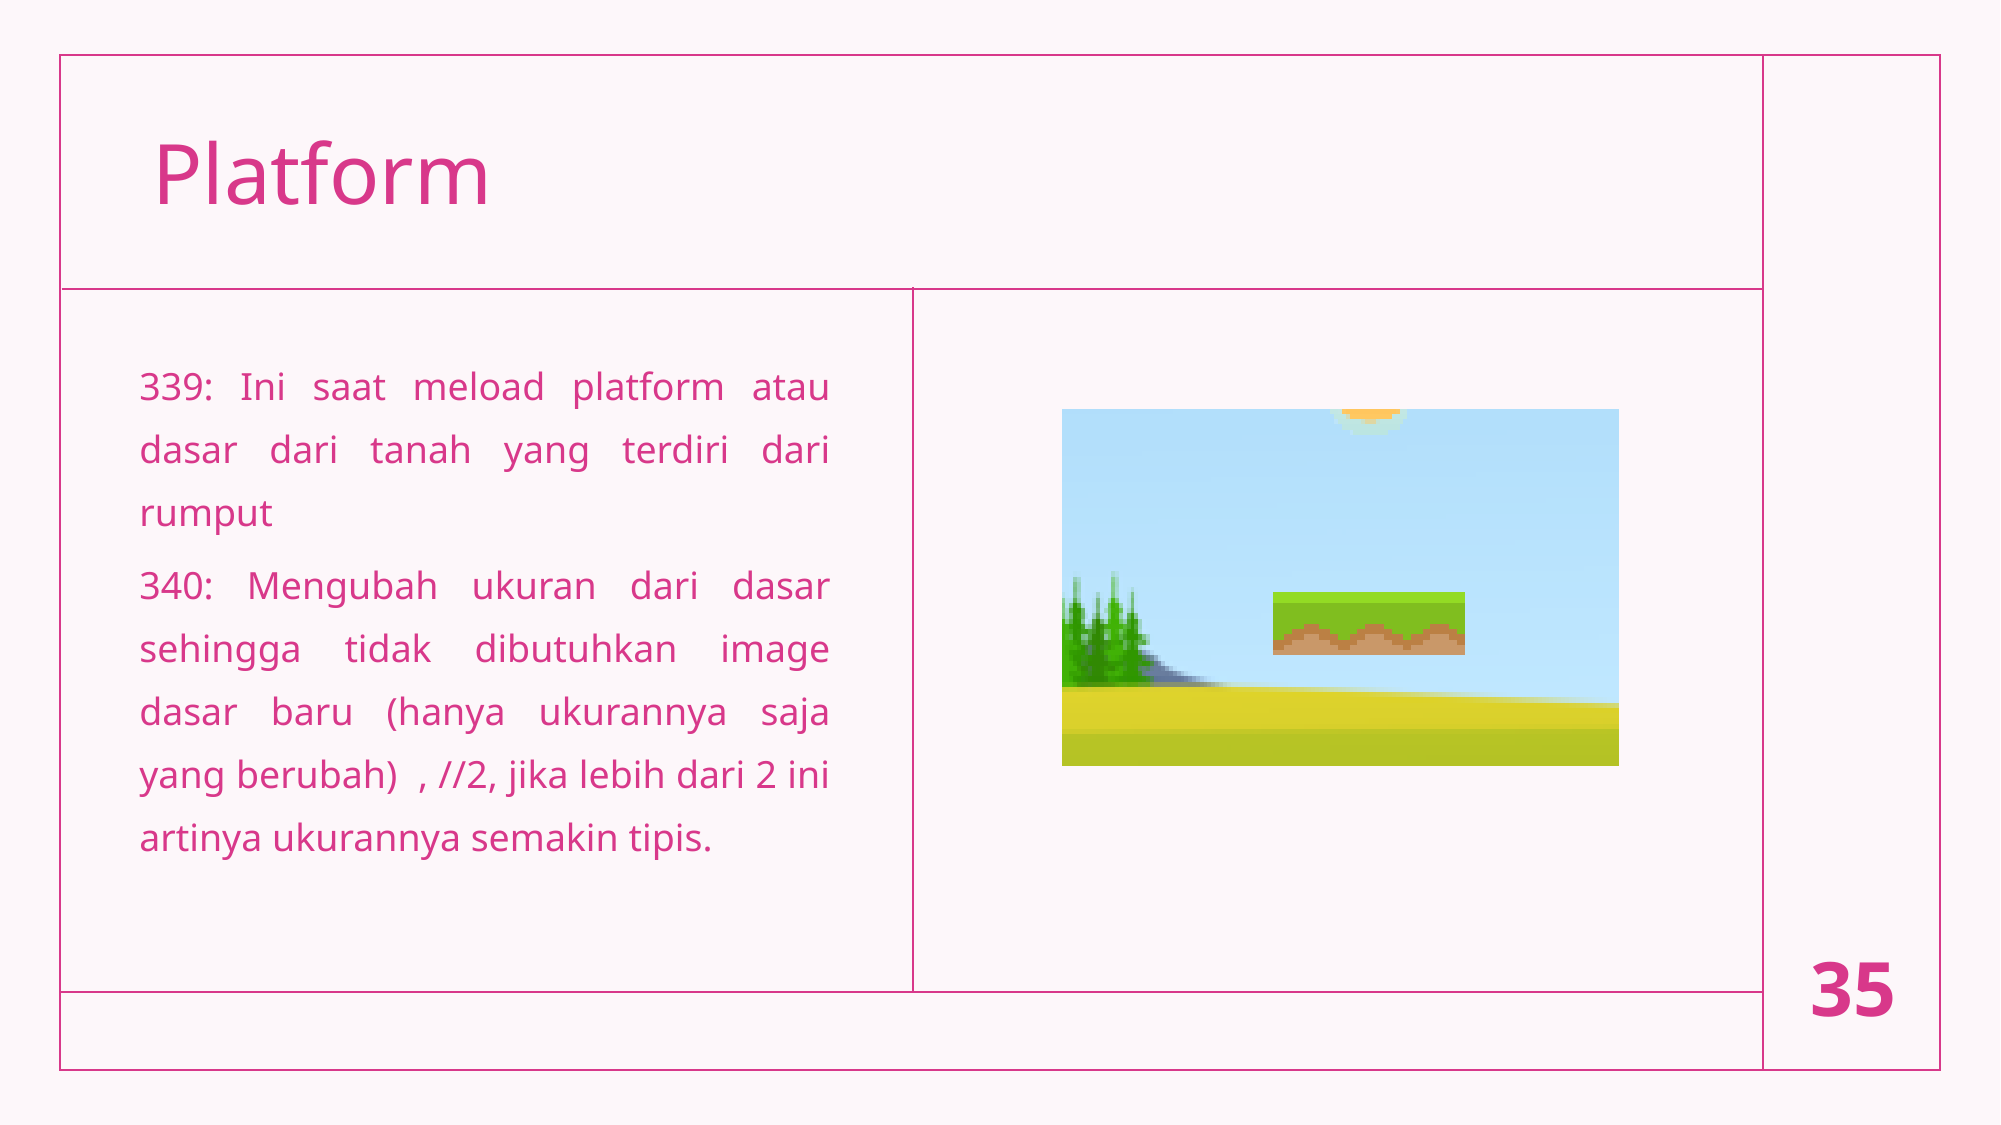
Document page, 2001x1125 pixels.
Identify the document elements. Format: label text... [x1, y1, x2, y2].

list 339: Ini saat meload platform atau dasar dari tanah yang terdiri dari rumput 340: Mengubah ukuran dari dasar sehingga tidak dibutuhkan image dasar baru (hanya ukurannya saja yang berubah) , //2, jika lebih dari 2 ini artinya ukurannya semakin tipis. [30, 337, 846, 949]
slide_number 35 [1775, 930, 1932, 1055]
picture [1061, 408, 1620, 767]
title Platform [137, 96, 1709, 259]
